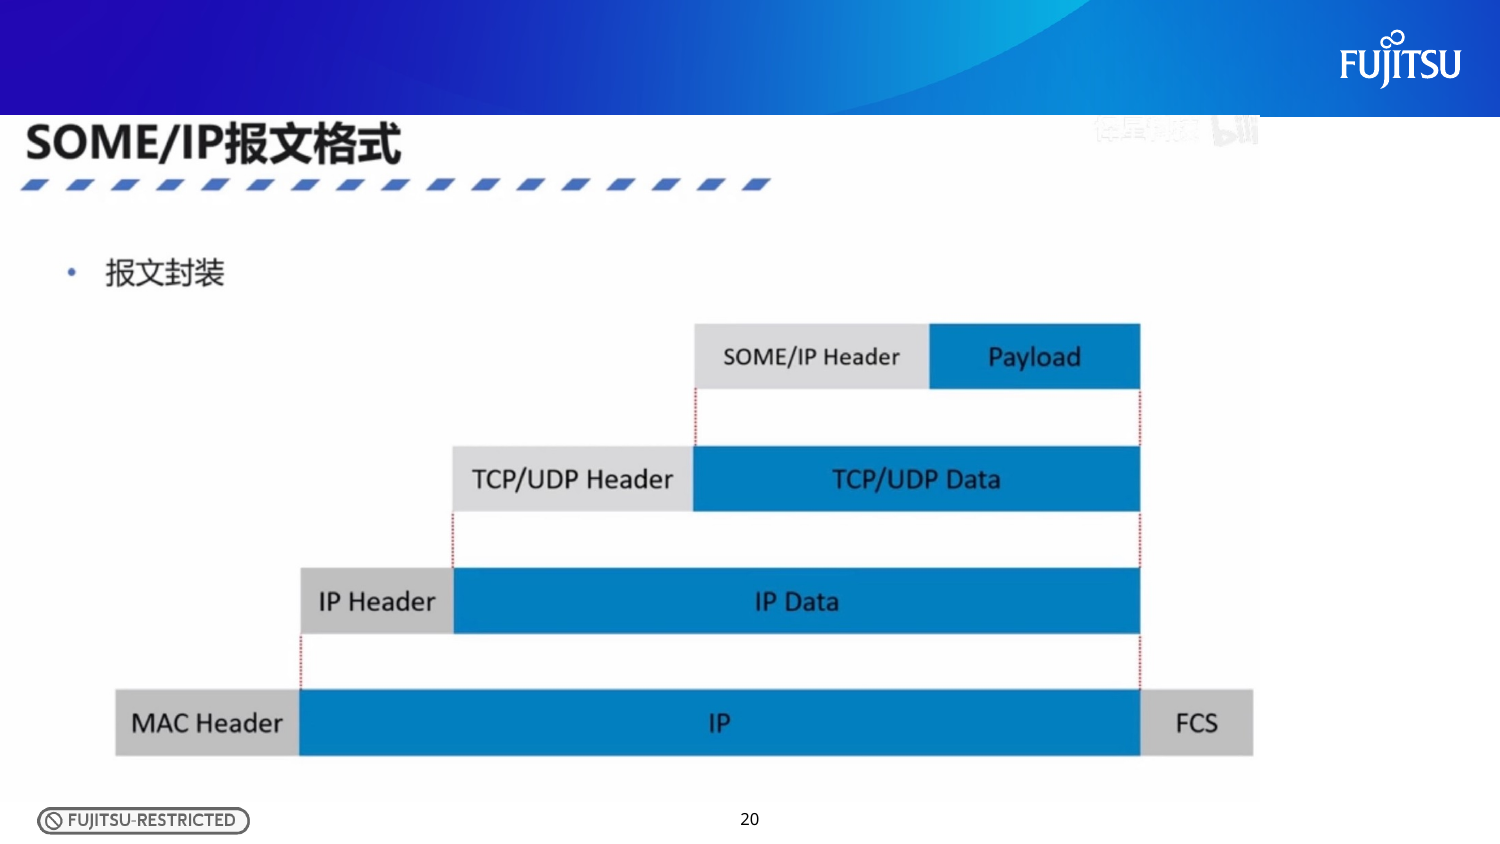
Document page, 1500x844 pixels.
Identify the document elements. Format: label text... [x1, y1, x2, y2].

picture [0, 0, 1260, 802]
slide_number 20 [705, 810, 795, 831]
picture [37, 807, 250, 835]
